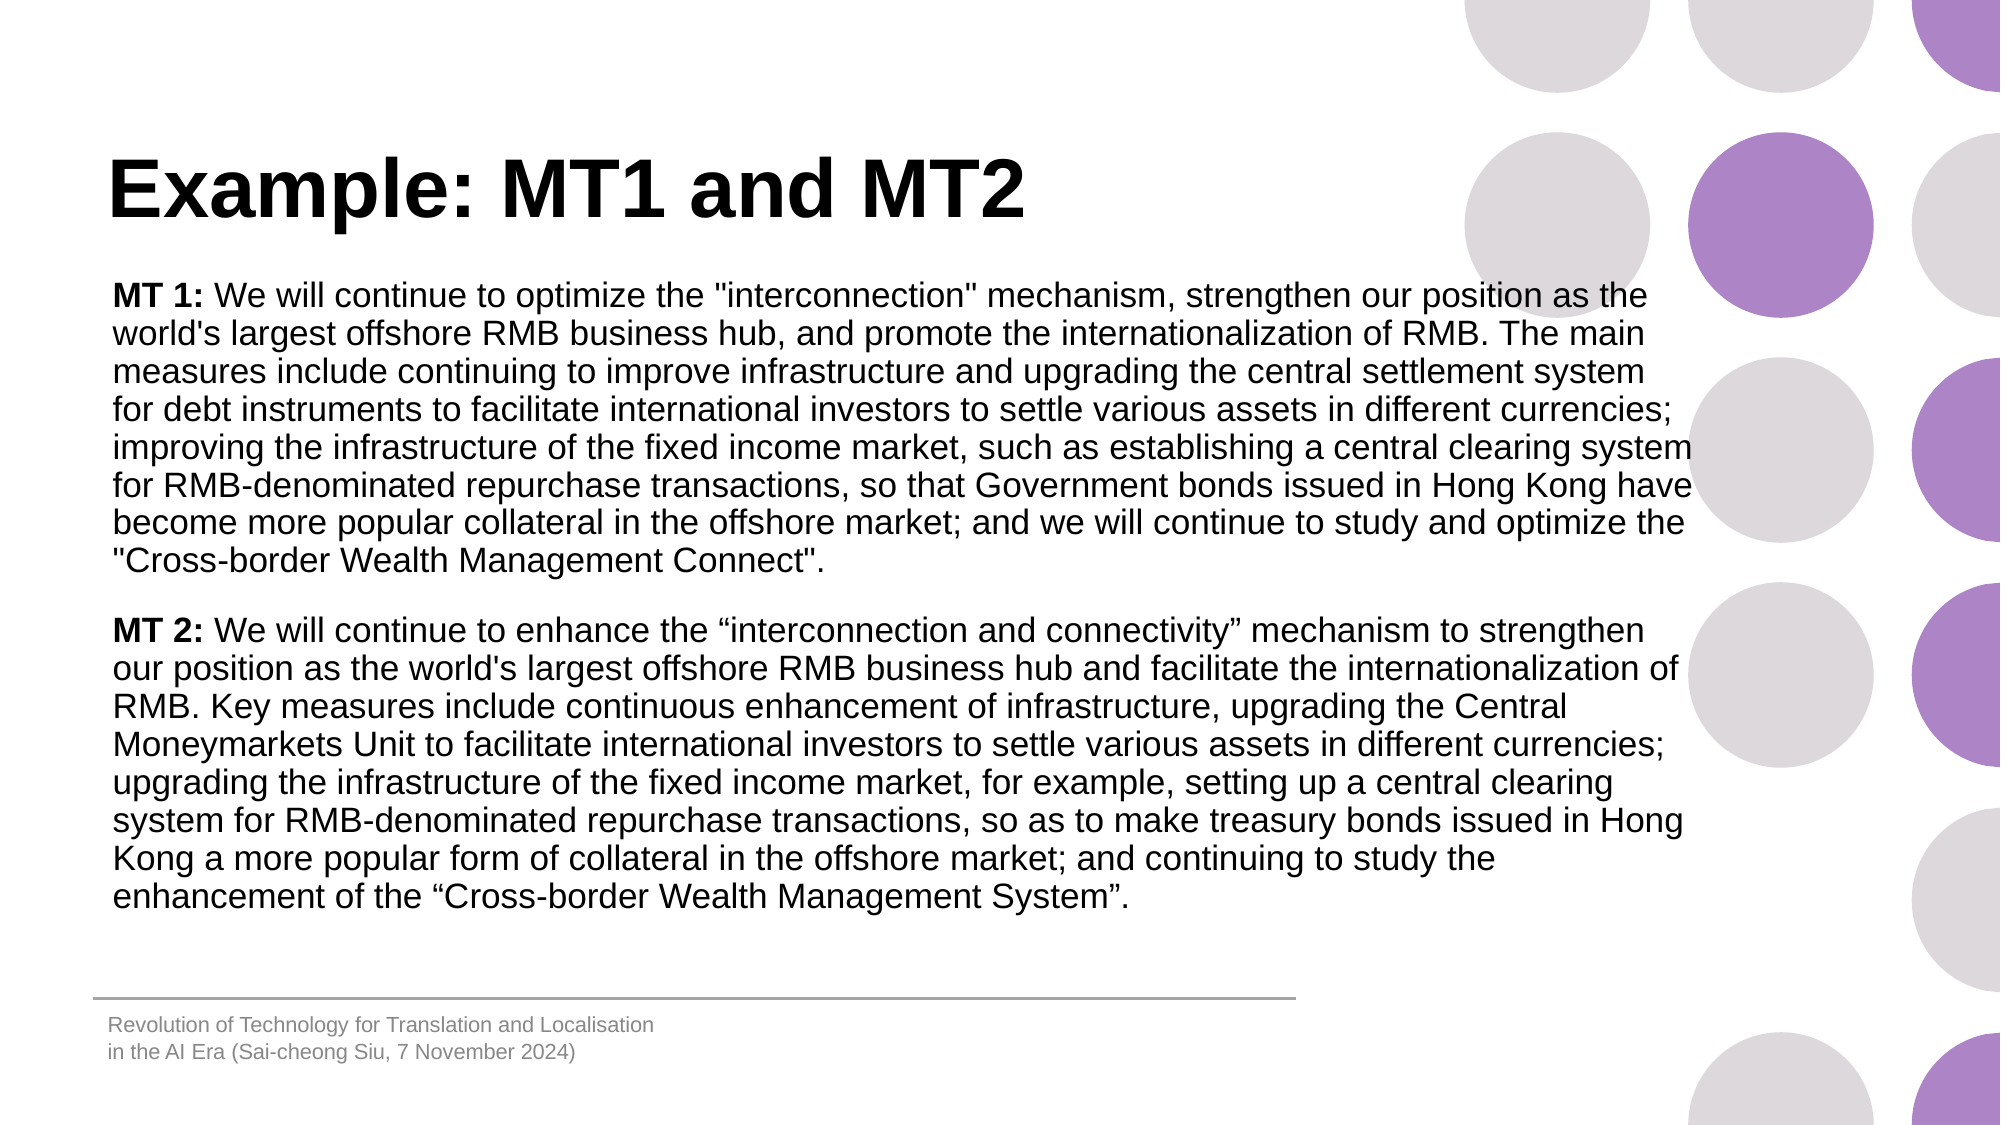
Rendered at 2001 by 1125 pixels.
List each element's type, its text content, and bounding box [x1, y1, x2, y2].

title Example: MT1 and MT2 [92, 126, 1297, 256]
list MT 1: We will continue to optimize the "interconnection" mechanism, strengthen our position as the world's largest offshore RMB business hub, and promote the internationalization of RMB. The main measures include continuing to improve infrastructure and upgrading the central settlement system for debt instruments to facilitate international investors to settle various assets in different currencies; improving the infrastructure of the fixed income market, such as establishing a central clearing system for RMB-denominated repurchase transactions, so that Government bonds issued in Hong Kong have become more popular collateral in the offshore market; and we will continue to study and optimize the "Cross-border Wealth Management Connect". MT 2: We will continue to enhance the “interconnection and connectivity” mechanism to strengthen our position as the world's largest offshore RMB business hub and facilitate the internationalization of RMB. Key measures include continuous enhancement of infrastructure, upgrading the Central Moneymarkets Unit to facilitate international investors to settle various assets in different currencies; upgrading the infrastructure of the fixed income market, for example, setting up a central clearing system for RMB-denominated repurchase transactions, so as to make treasury bonds issued in Hong Kong a more popular form of collateral in the offshore market; and continuing to study the enhancement of the “Cross-border Wealth Management System”. [92, 256, 1716, 946]
footer Revolution of Technology for Translation and Localisation in the AI Era (Sai-cheong Siu, 7 November 2024) [92, 1007, 685, 1068]
